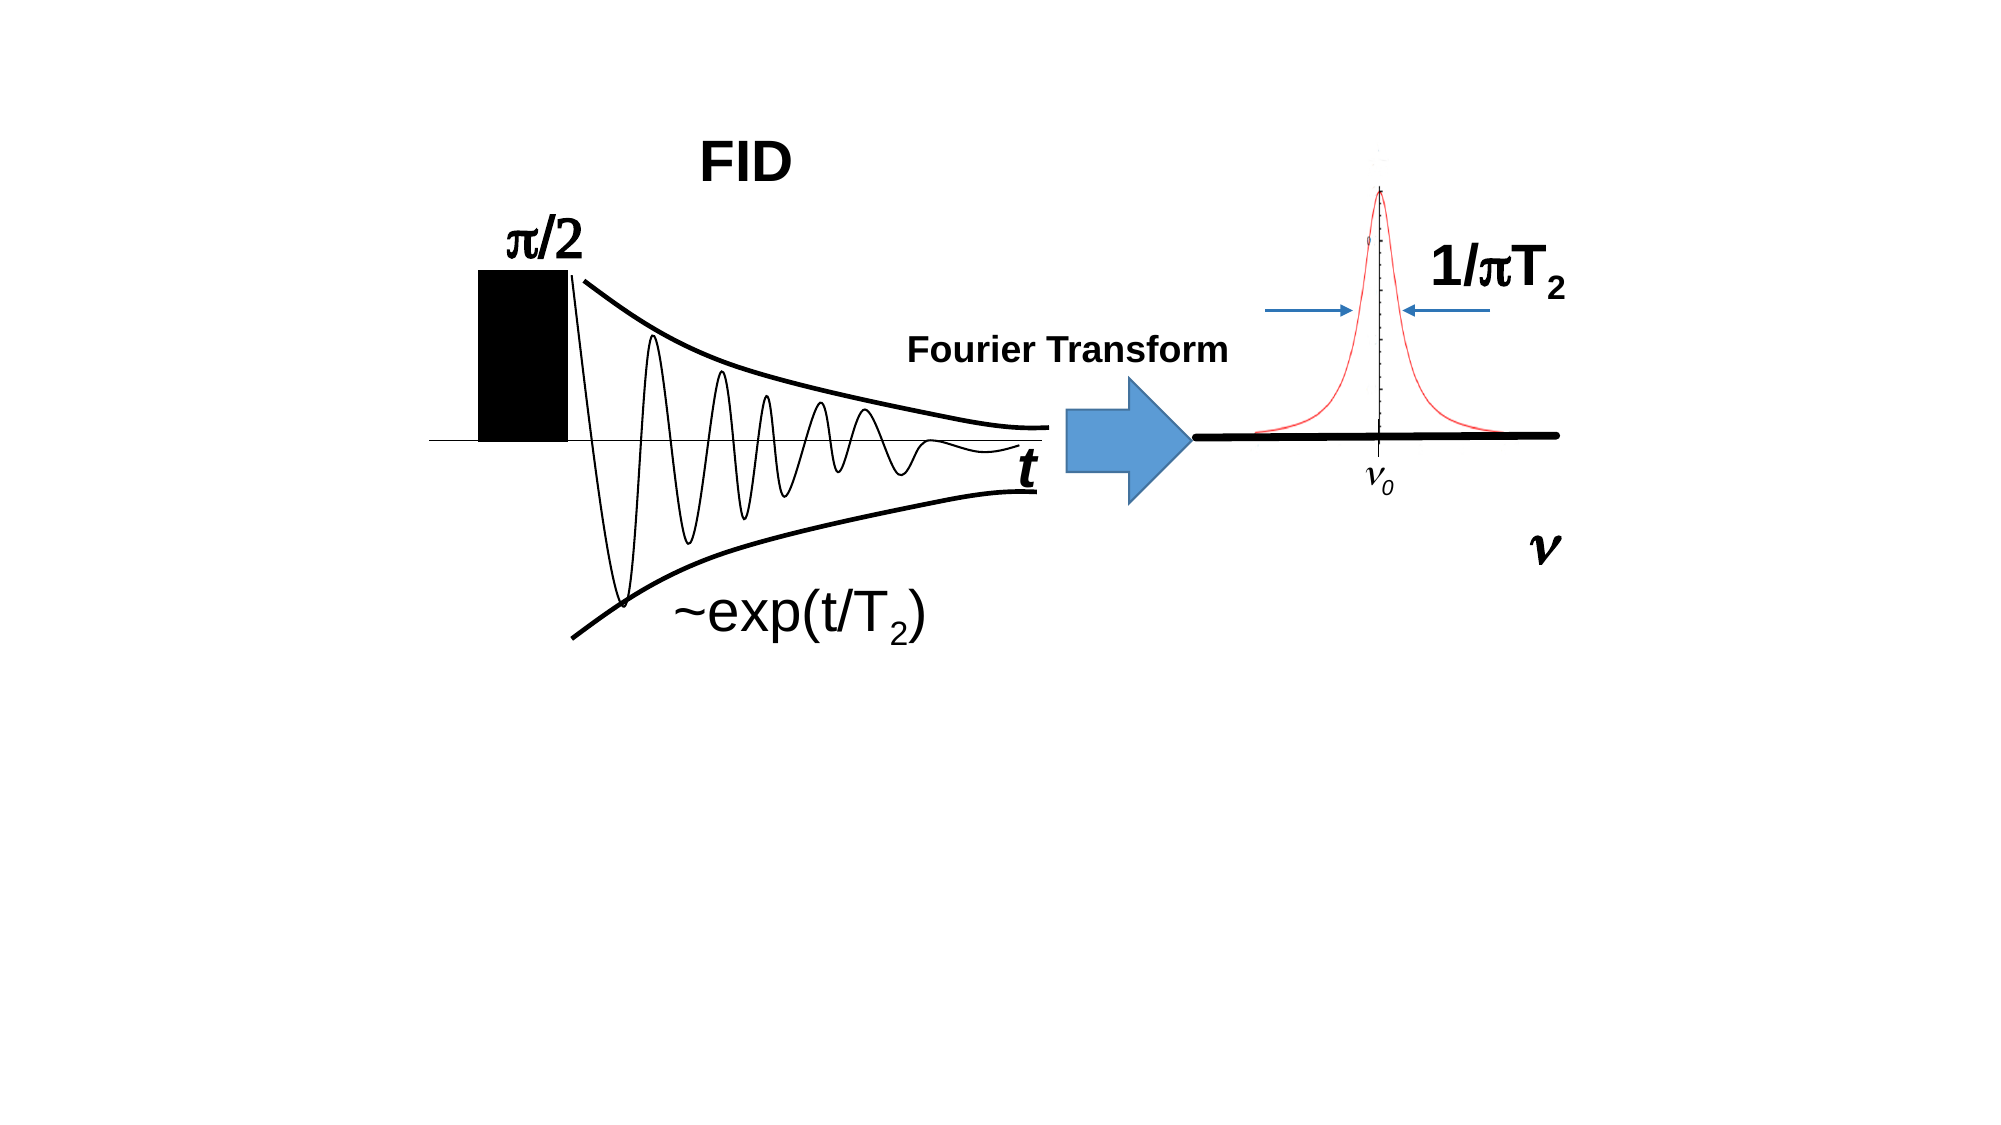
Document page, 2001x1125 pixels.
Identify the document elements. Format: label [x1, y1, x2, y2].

text_box [429, 115, 1584, 651]
